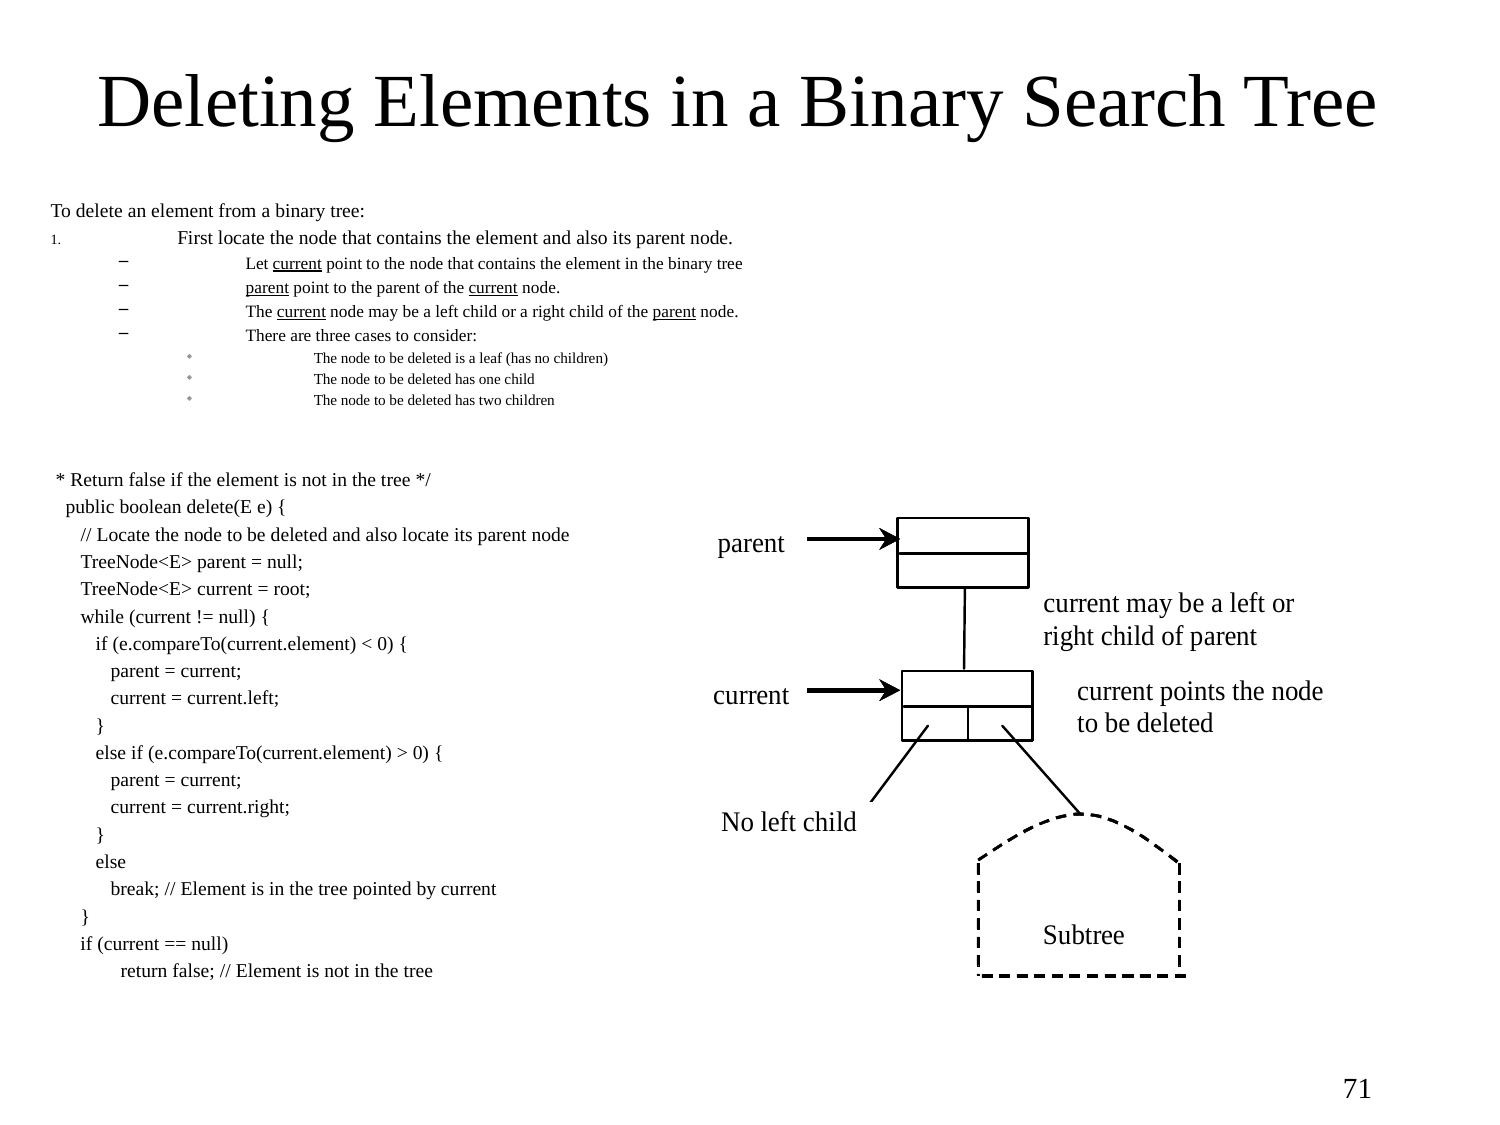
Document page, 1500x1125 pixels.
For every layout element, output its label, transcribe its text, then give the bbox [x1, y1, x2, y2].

slide_number 71 [1074, 1049, 1388, 1125]
list To delete an element from a binary tree: First locate the node that contains the element and also its parent node. Let current point to the node that contains the element in the binary tree parent point to the parent of the current node. The current node may be a left child or a right child of the parent node. There are three cases to consider: The node to be deleted is a leaf (has no children) The node to be deleted has one child The node to be deleted has two children * Return false if the element is not in the tree */ public boolean delete(E e) { // Locate the node to be deleted and also locate its parent node TreeNode<E> parent = null; TreeNode<E> current = root; while (current != null) { if (e.compareTo(current.element) < 0) { parent = current; current = current.left; } else if (e.compareTo(current.element) > 0) { parent = current; current = current.right; } else break; // Element is in the tree pointed by current } if (current == null) return false; // Element is not in the tree [35, 190, 1453, 1018]
title Deleting Elements in a Binary Search Tree [0, 24, 1500, 155]
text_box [649, 493, 1500, 994]
